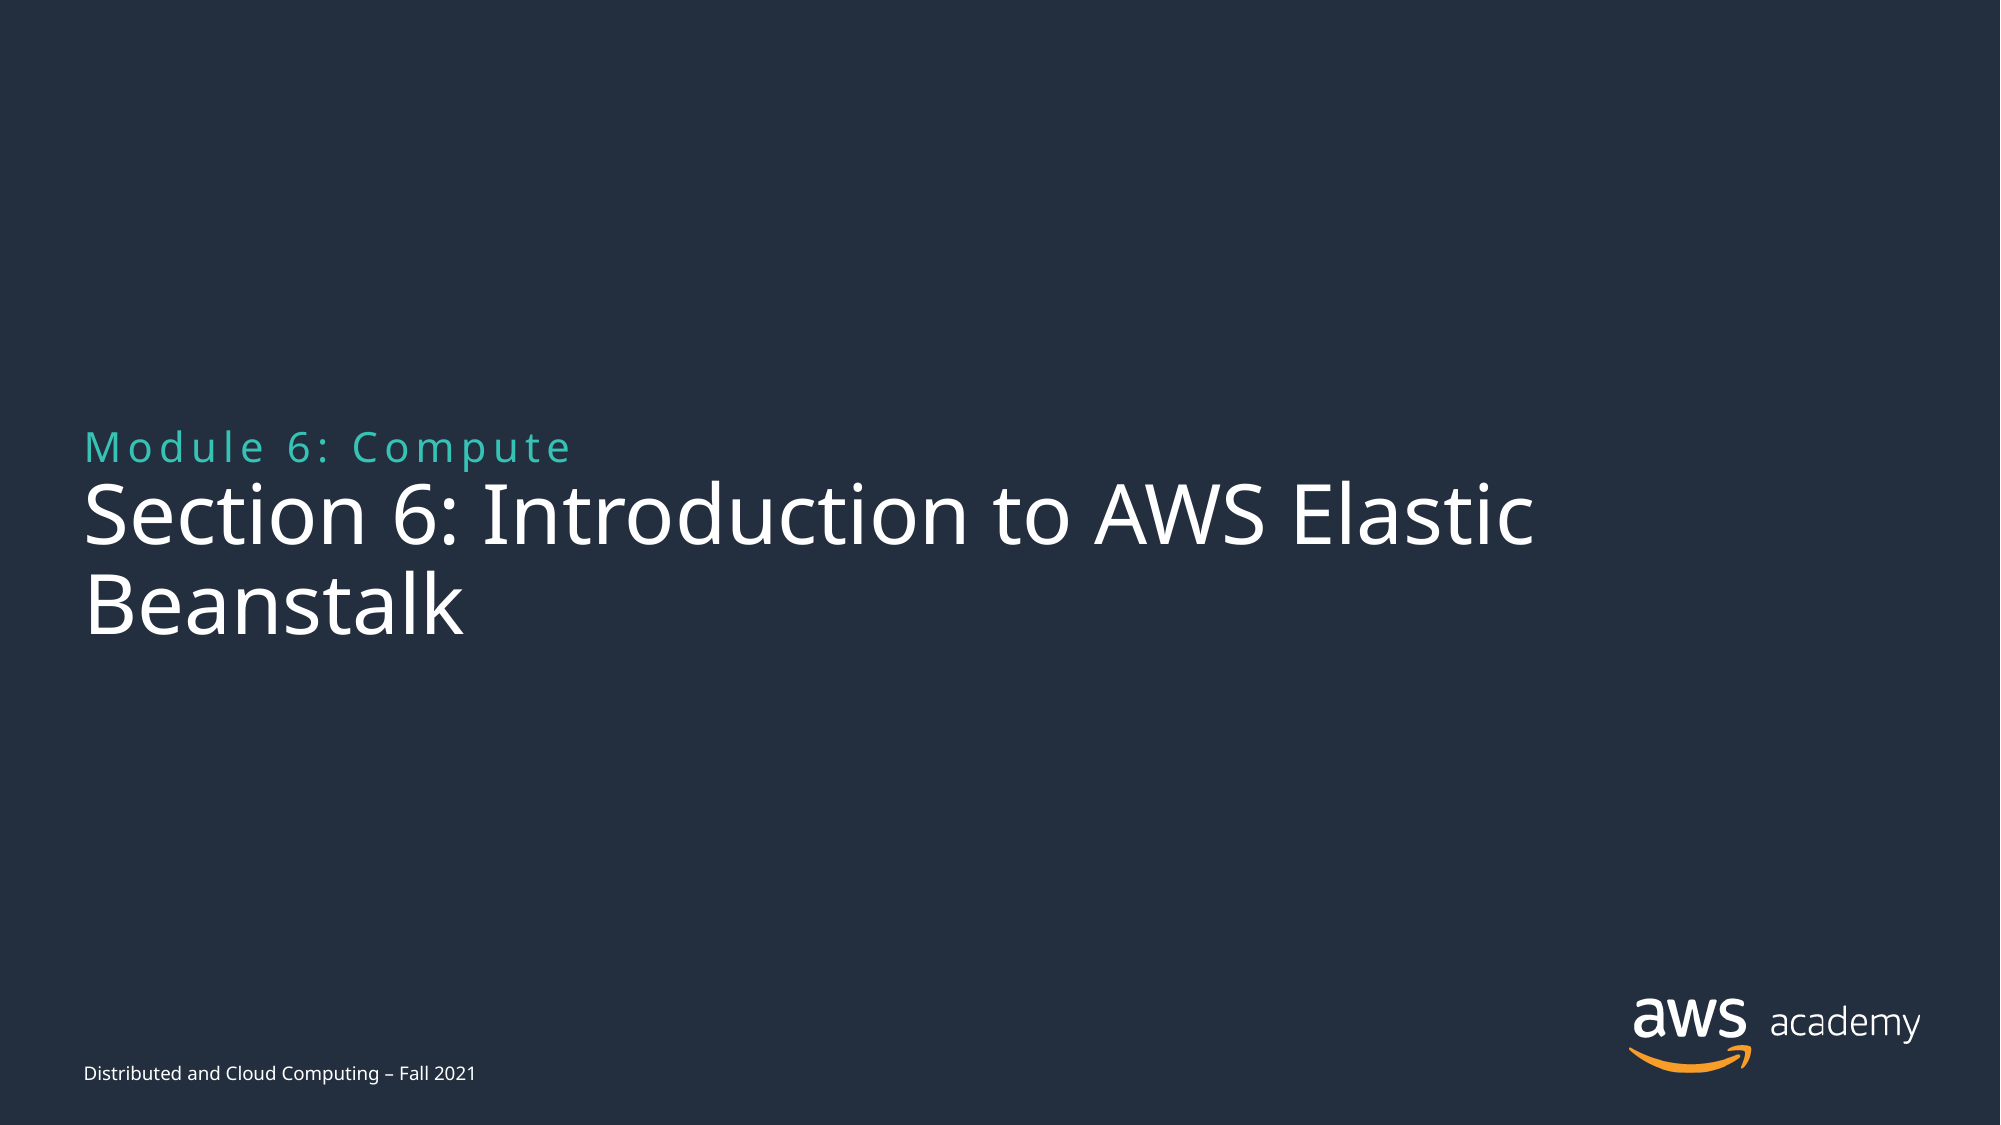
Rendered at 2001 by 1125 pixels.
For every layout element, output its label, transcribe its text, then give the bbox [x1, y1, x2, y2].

footer Distributed and Cloud Computing – Fall 2021 [68, 1042, 682, 1103]
list Module 6: Compute [68, 418, 1391, 500]
title Section 6: Introduction to AWS Elastic Beanstalk [68, 523, 1932, 602]
picture [1629, 998, 1920, 1073]
